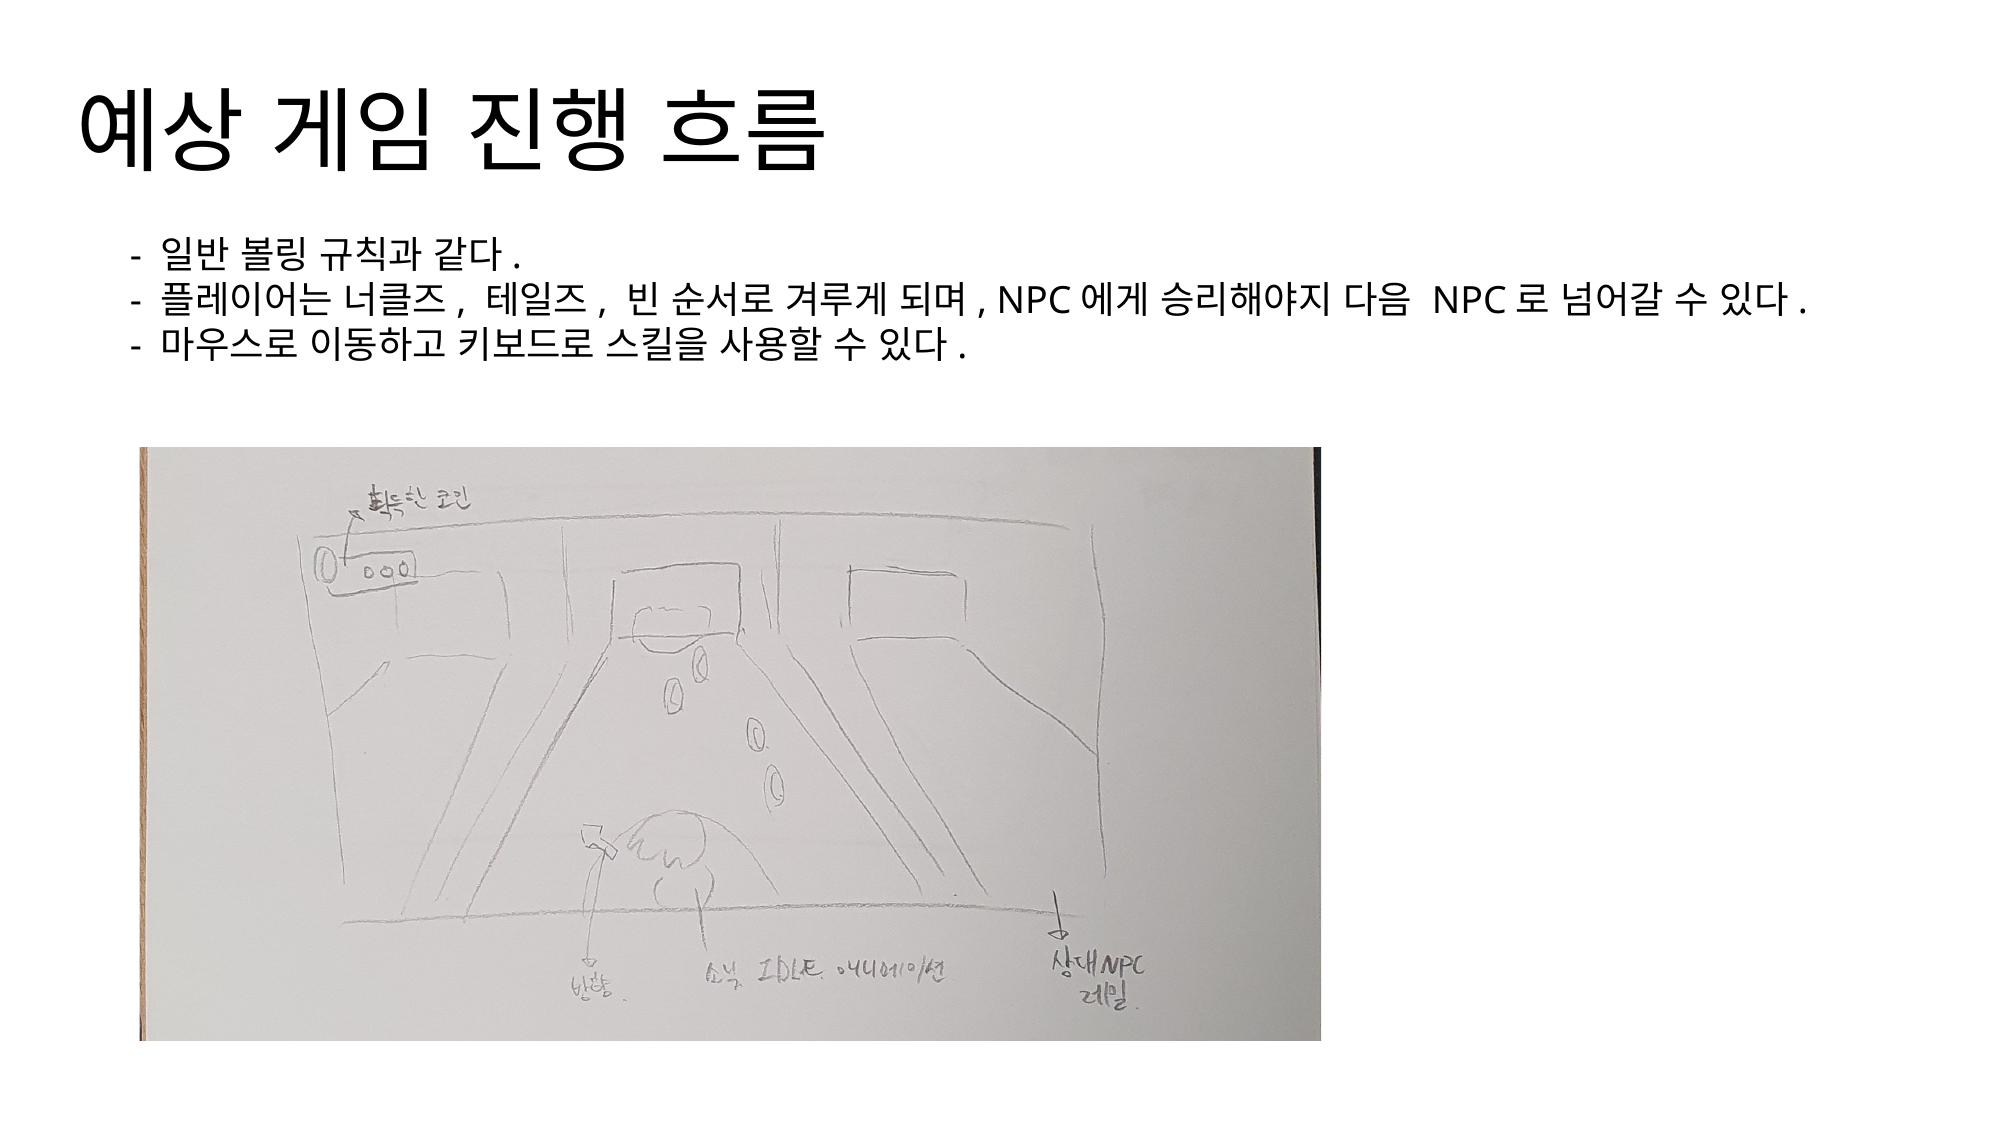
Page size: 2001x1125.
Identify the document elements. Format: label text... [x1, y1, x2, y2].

picture [139, 447, 1322, 1041]
text_box - 일반 볼링 규칙과 같다. - 플레이어는 너클즈, 테일즈, 빈 순서로 겨루게 되며, NPC에게 승리해야지 다음 NPC로 넘어갈 수 있다. - 마우스로 이동하고 키보드로 스킬을 사용할 수 있다. [115, 223, 1818, 374]
title 예상 게임 진행 흐름 [61, 45, 967, 224]
